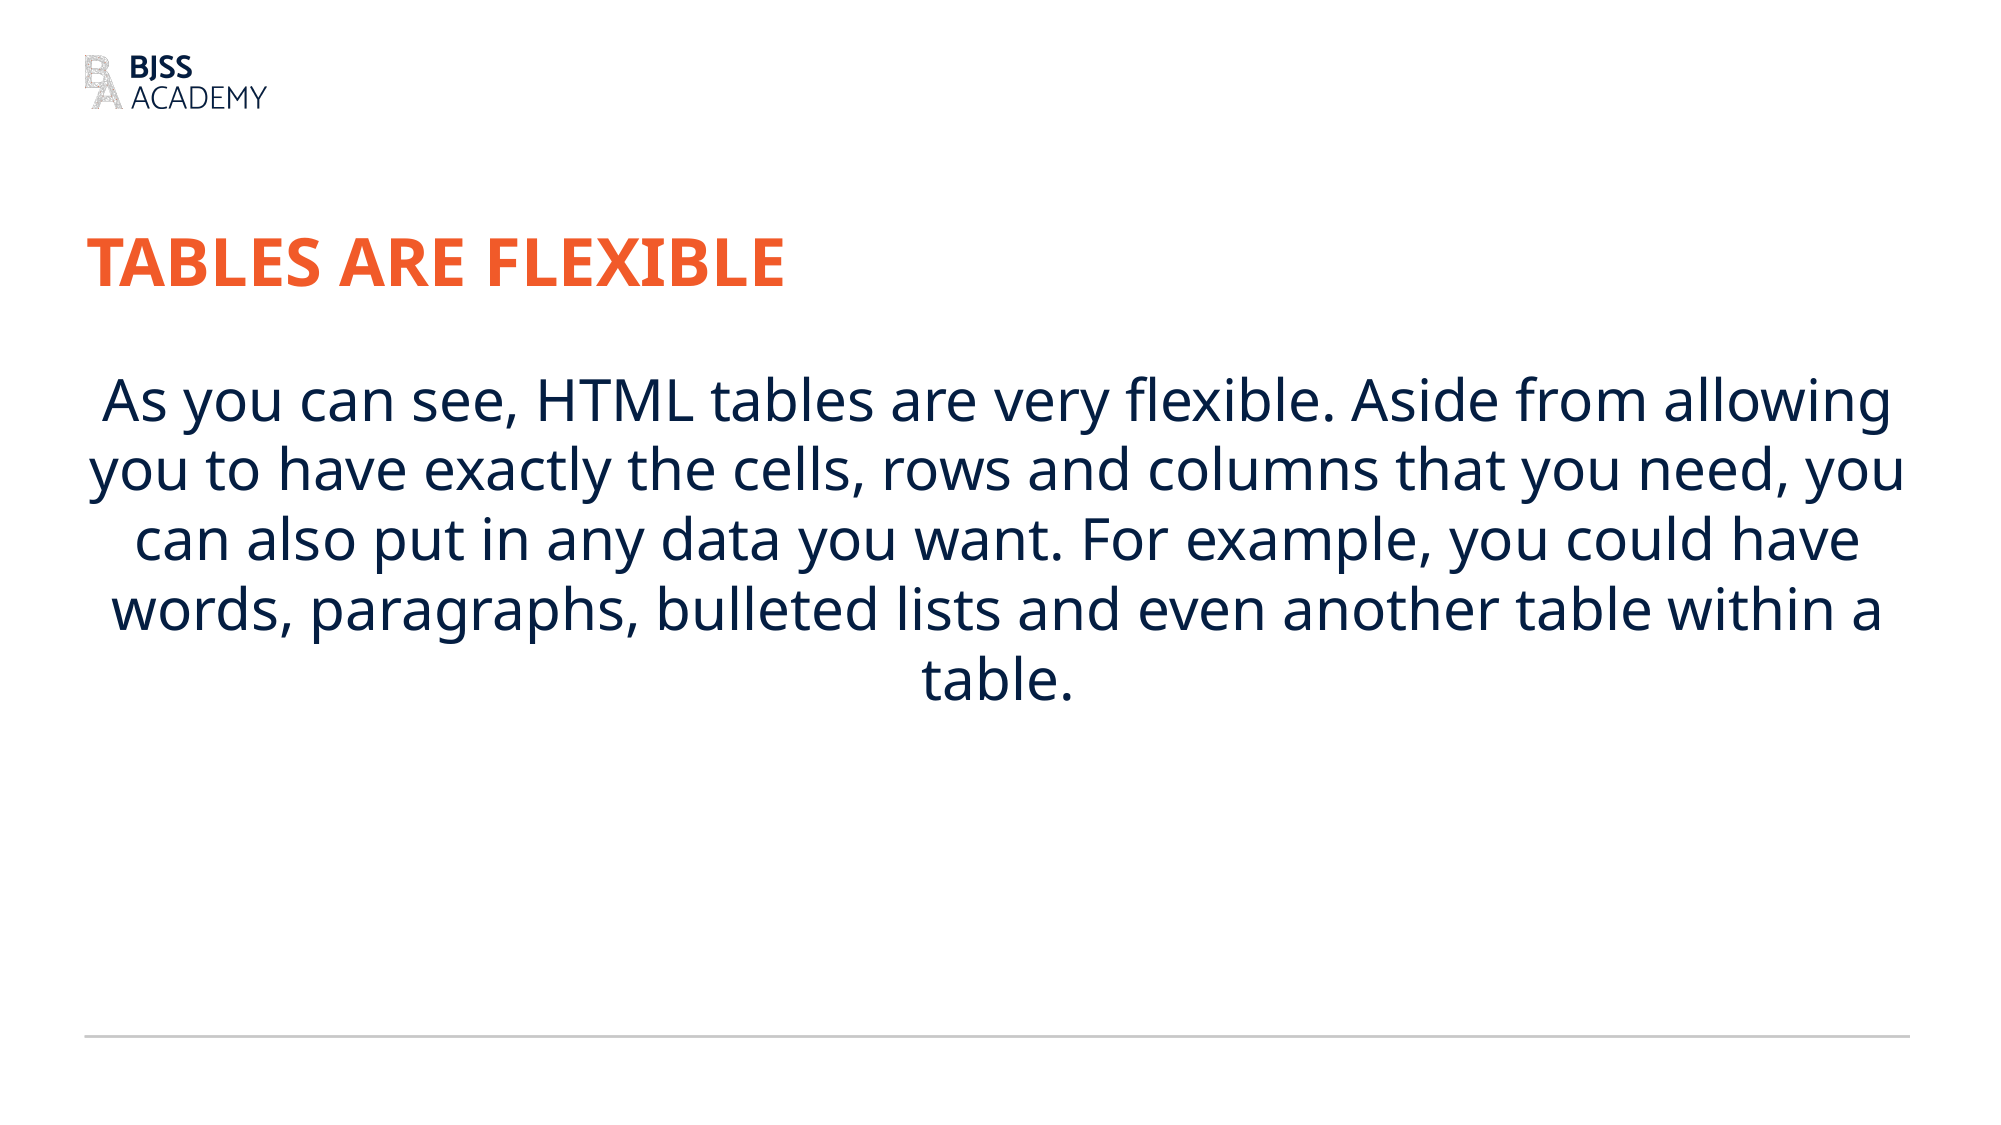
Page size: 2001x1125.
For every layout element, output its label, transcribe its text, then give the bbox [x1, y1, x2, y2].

list As you can see, HTML tables are very flexible. Aside from allowing you to have exactly the cells, rows and columns that you need, you can also put in any data you want. For example, you could have words, paragraphs, bulleted lists and even another table within a table. [86, 362, 1911, 981]
title Tables Are Flexible [86, 144, 1911, 300]
picture [85, 55, 267, 109]
